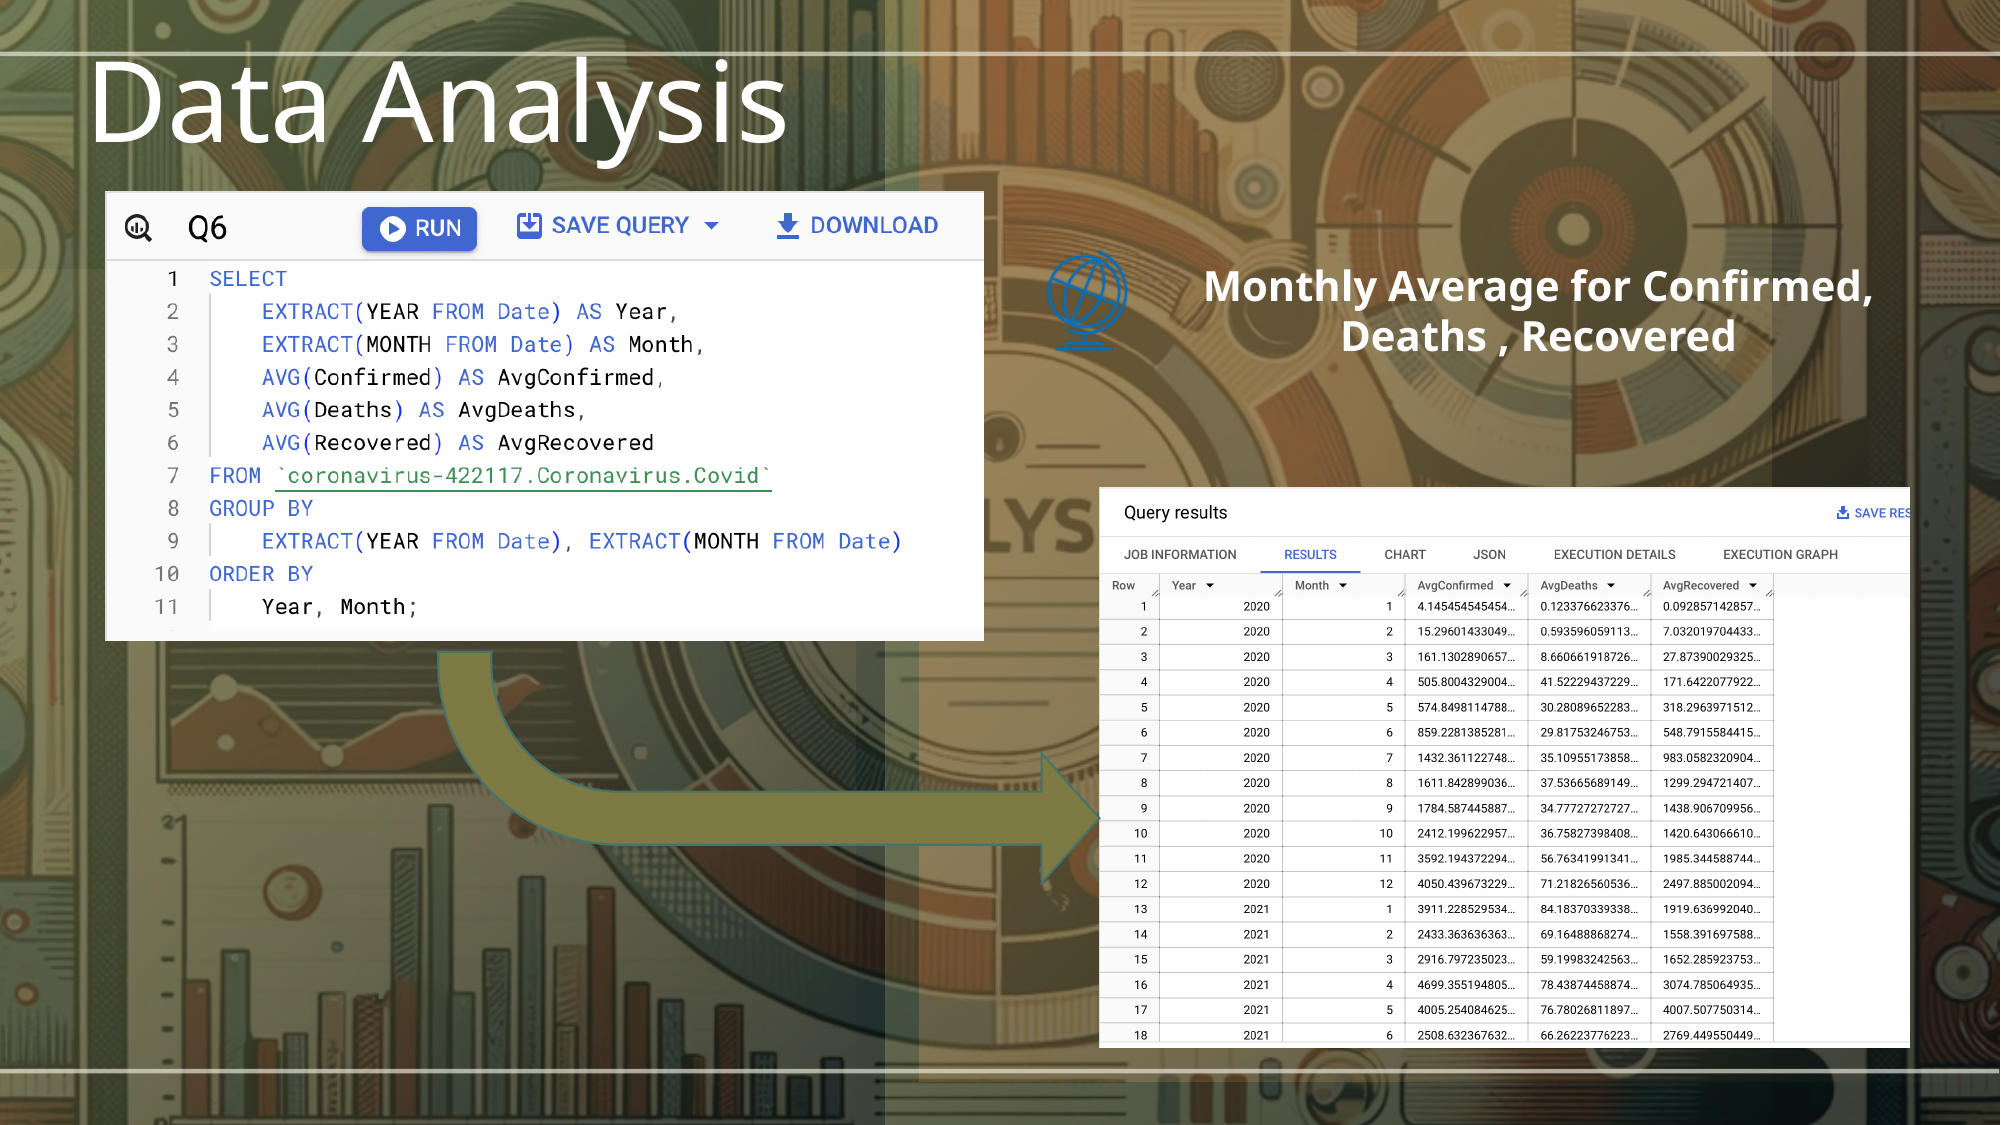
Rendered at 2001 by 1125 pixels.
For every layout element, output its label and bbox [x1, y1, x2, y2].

list [0, 54, 2000, 1070]
picture [1035, 245, 1142, 352]
picture [105, 191, 984, 641]
list [0, 0, 2000, 53]
list [0, 1072, 2000, 1125]
picture [1099, 487, 1910, 1048]
